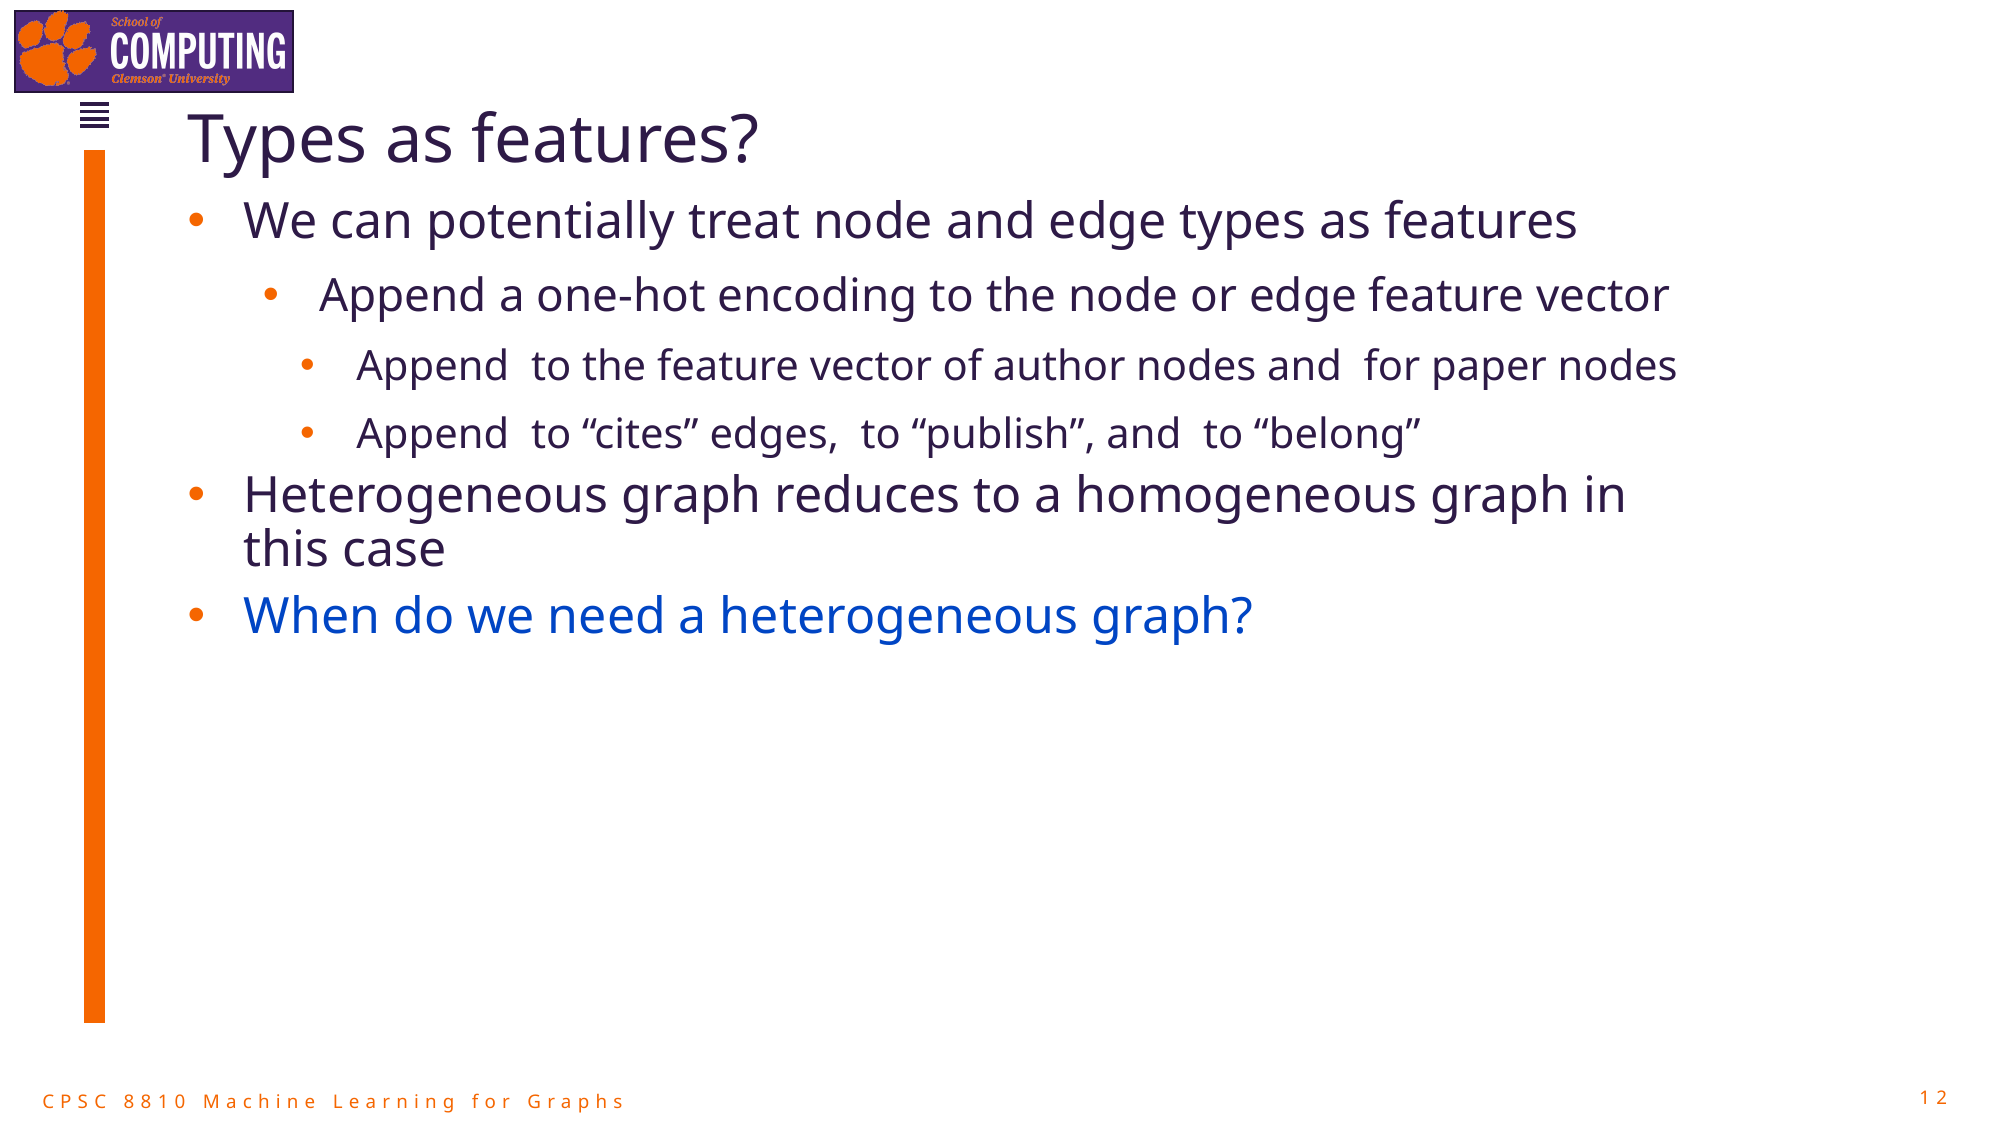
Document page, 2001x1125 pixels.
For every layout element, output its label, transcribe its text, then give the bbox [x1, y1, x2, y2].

picture [18, 10, 285, 86]
title Types as features? [187, 104, 1913, 178]
